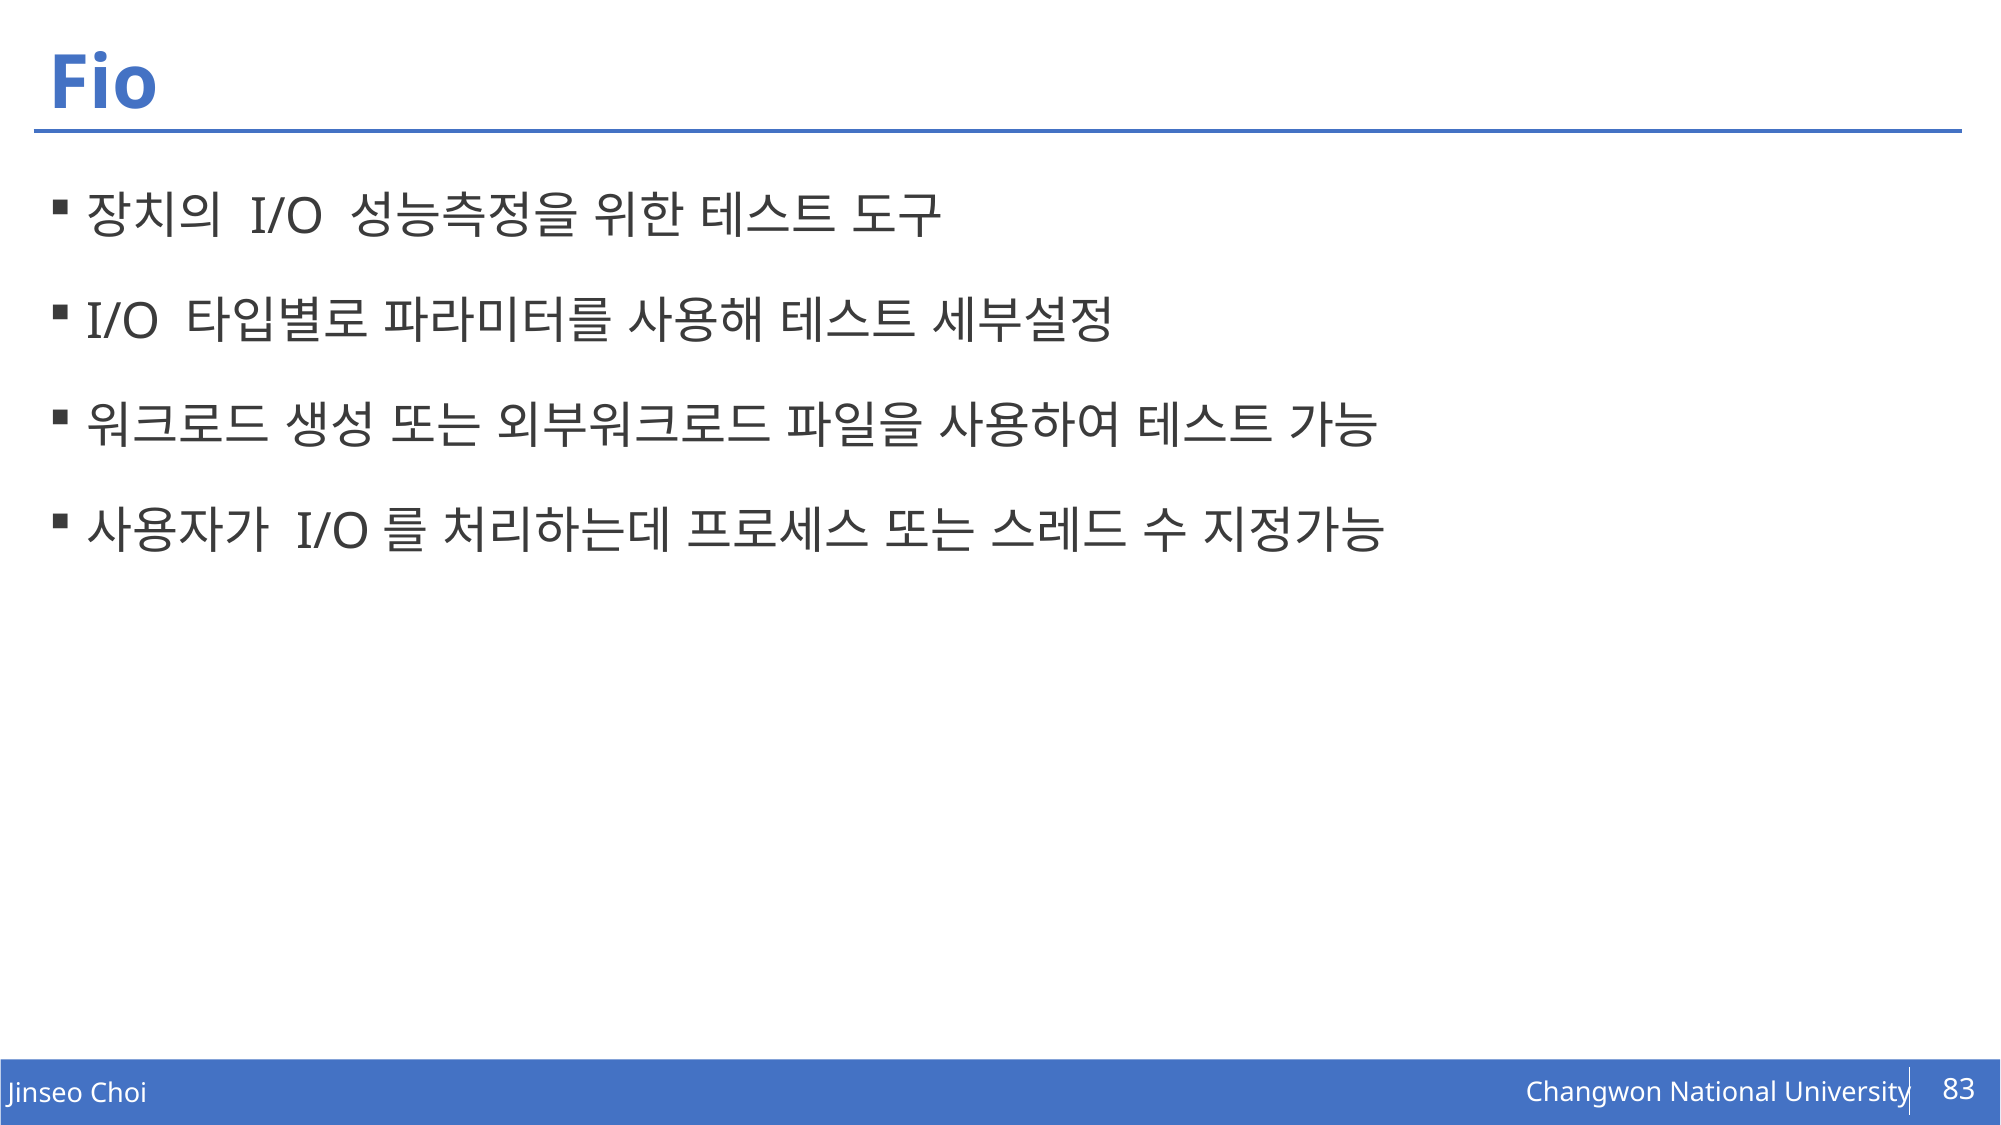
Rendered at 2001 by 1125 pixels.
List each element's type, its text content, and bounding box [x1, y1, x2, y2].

slide_number 83 [1922, 1060, 1996, 1121]
title Fio [33, 27, 1963, 143]
list 장치의 I/O 성능측정을 위한 테스트 도구 I/O 타입별로 파라미터를 사용해 테스트 세부설정 워크로드 생성 또는 외부워크로드 파일을 사용하여 테스트 가능 사용자가 I/O를 처리하는데 프로세스 또는 스레드 ​수 지정가능 [33, 152, 1963, 997]
